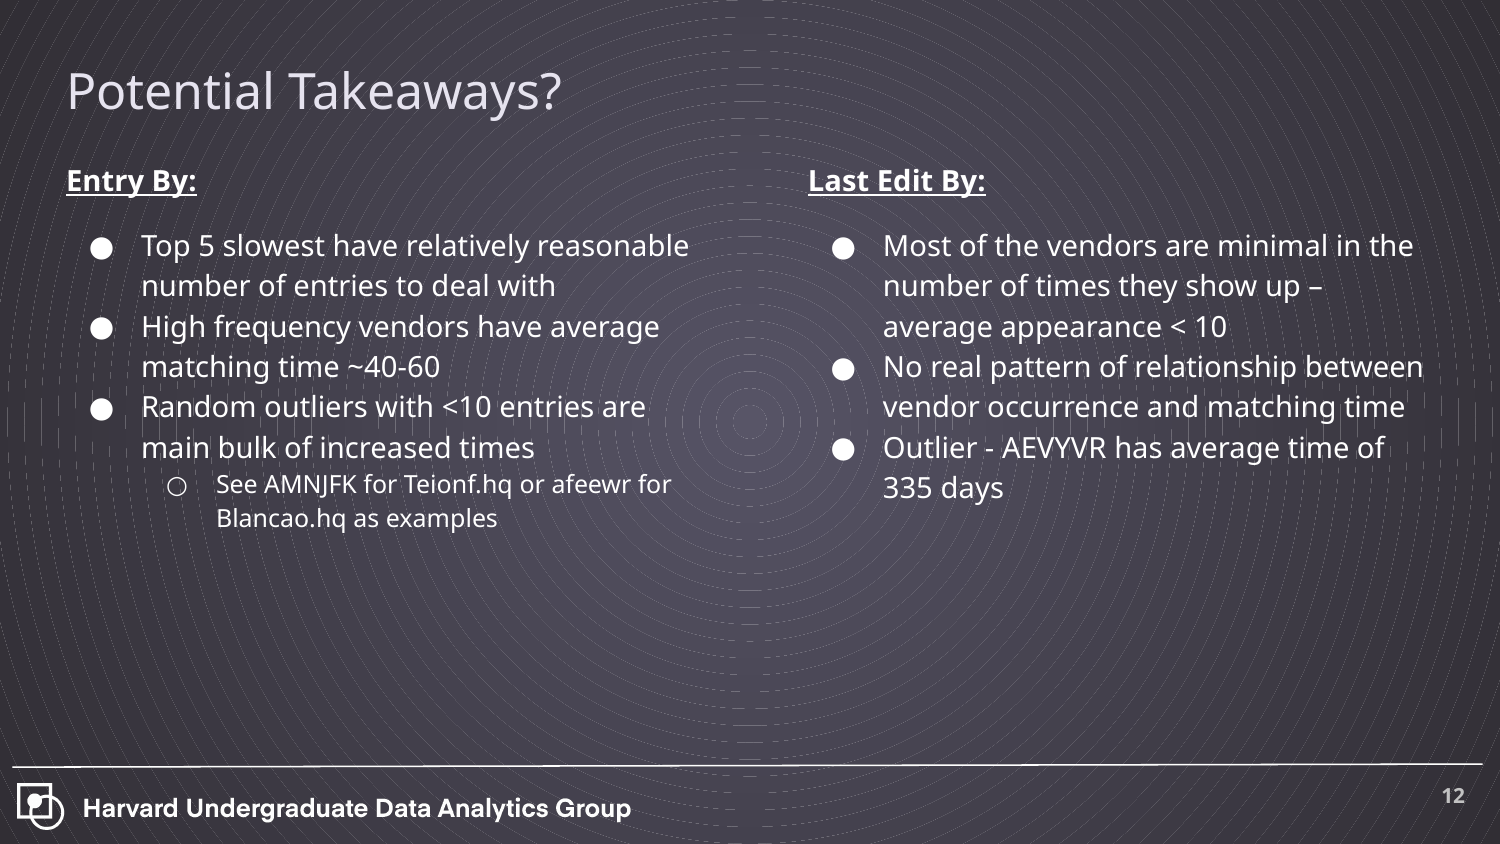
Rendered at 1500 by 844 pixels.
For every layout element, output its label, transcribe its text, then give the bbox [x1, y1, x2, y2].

slide_number ‹#› [1389, 764, 1480, 830]
list Last Edit By: Most of the vendors are minimal in the number of times they show up – average appearance < 10 No real pattern of relationship between vendor occurrence and matching time Outlier - AEVYVR has average time of 335 days [792, 141, 1449, 703]
title Potential Takeaways? [51, 42, 1449, 137]
list Entry By: Top 5 slowest have relatively reasonable number of entries to deal with High frequency vendors have average matching time ~40-60 Random outliers with <10 entries are main bulk of increased times See AMNJFK for Teionf.hq or afeewr for Blancao.hq as examples [51, 141, 708, 703]
picture [17, 783, 635, 830]
